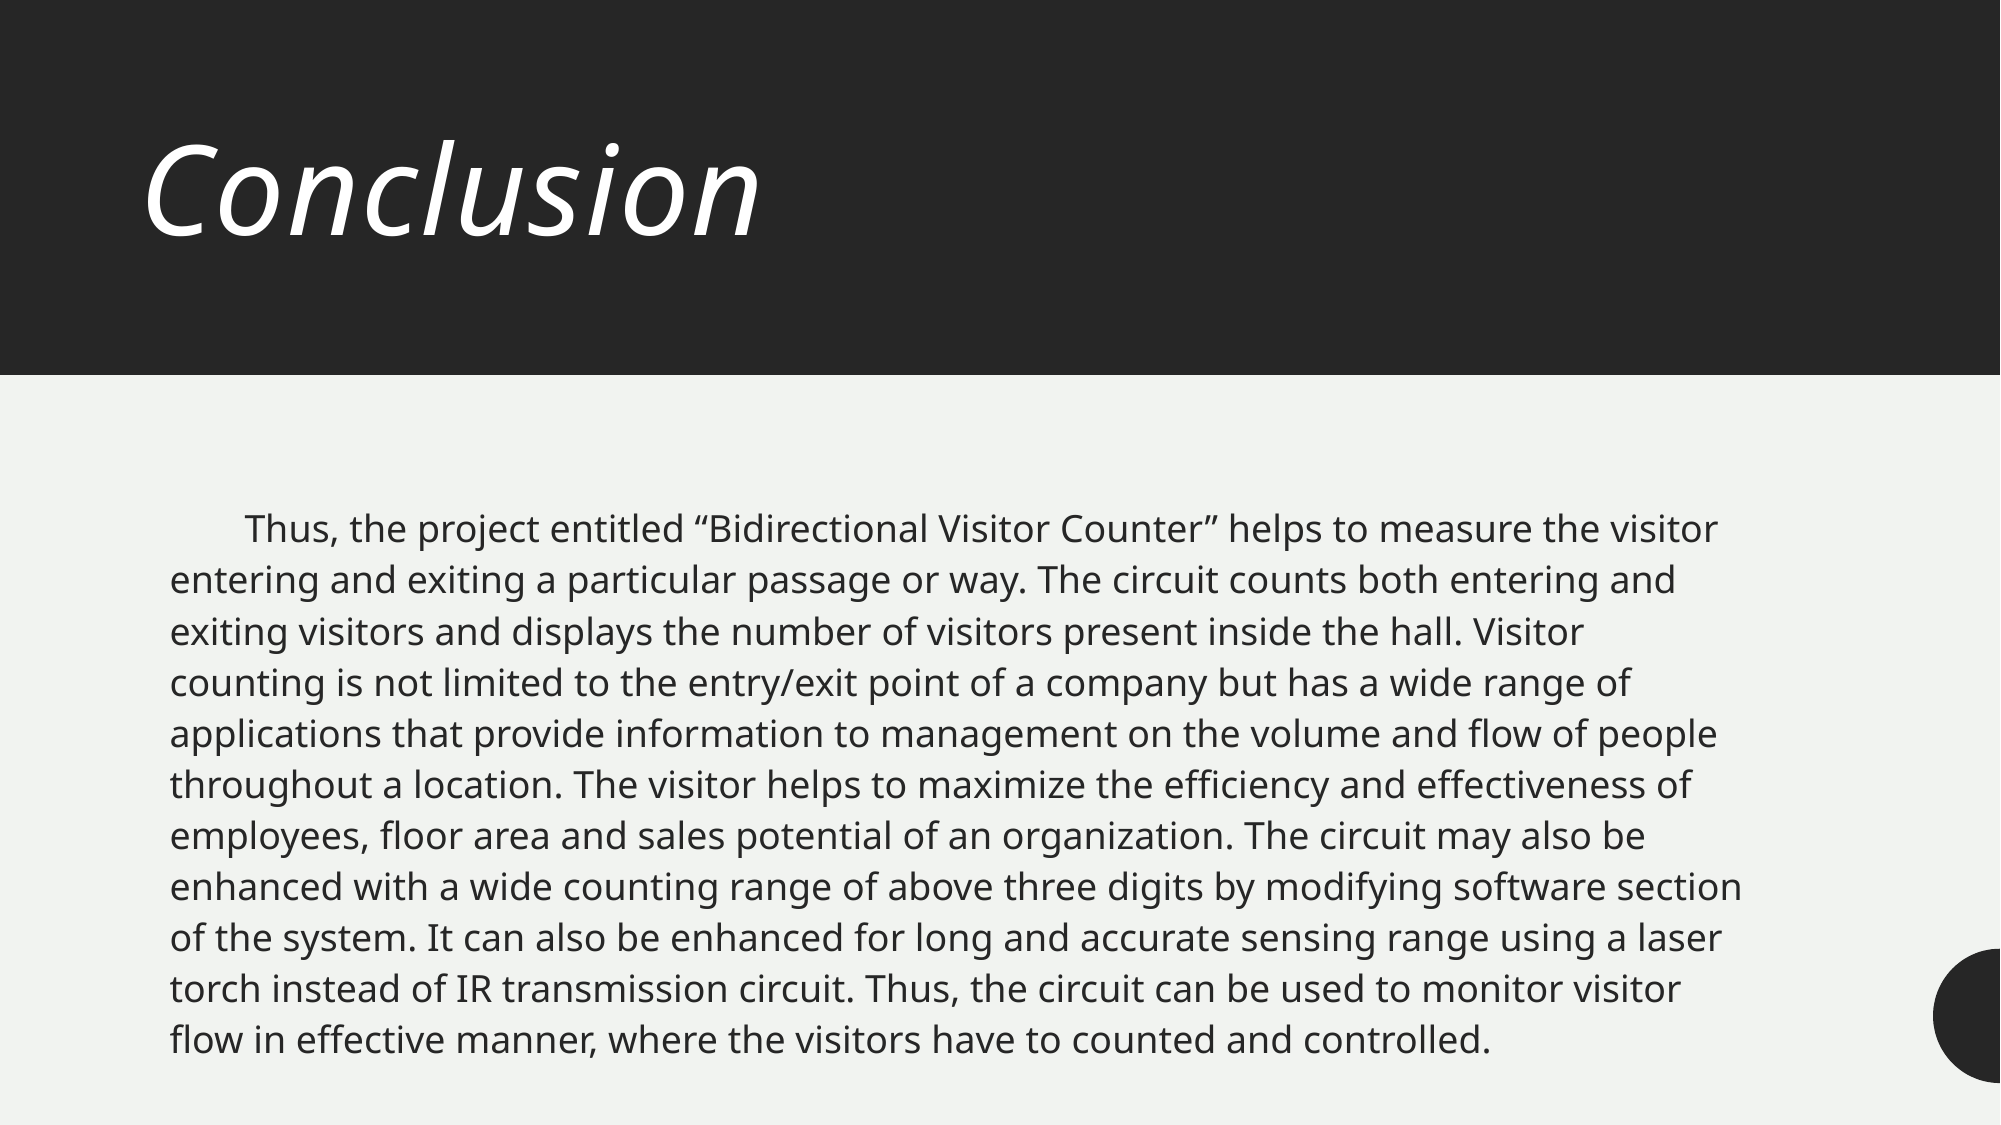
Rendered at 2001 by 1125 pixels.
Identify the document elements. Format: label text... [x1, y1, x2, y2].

text_box Thus, the project entitled “Bidirectional Visitor Counter” helps to measure the visitor entering and exiting a particular passage or way. The circuit counts both entering and exiting visitors and displays the number of visitors present inside the hall. Visitor counting is not limited to the entry/exit point of a company but has a wide range of applications that provide information to management on the volume and flow of people throughout a location. The visitor helps to maximize the efficiency and effectiveness of employees, floor area and sales potential of an organization. The circuit may also be enhanced with a wide counting range of above three digits by modifying software section of the system. It can also be enhanced for long and accurate sensing range using a laser torch instead of IR transmission circuit. Thus, the circuit can be used to monitor visitor flow in effective manner, where the visitors have to counted and controlled. [124, 427, 1767, 1125]
text_box Conclusion [124, 62, 1875, 318]
text_box [1933, 948, 2000, 1084]
text_box [0, 0, 2000, 376]
text_box [0, 376, 2000, 1125]
